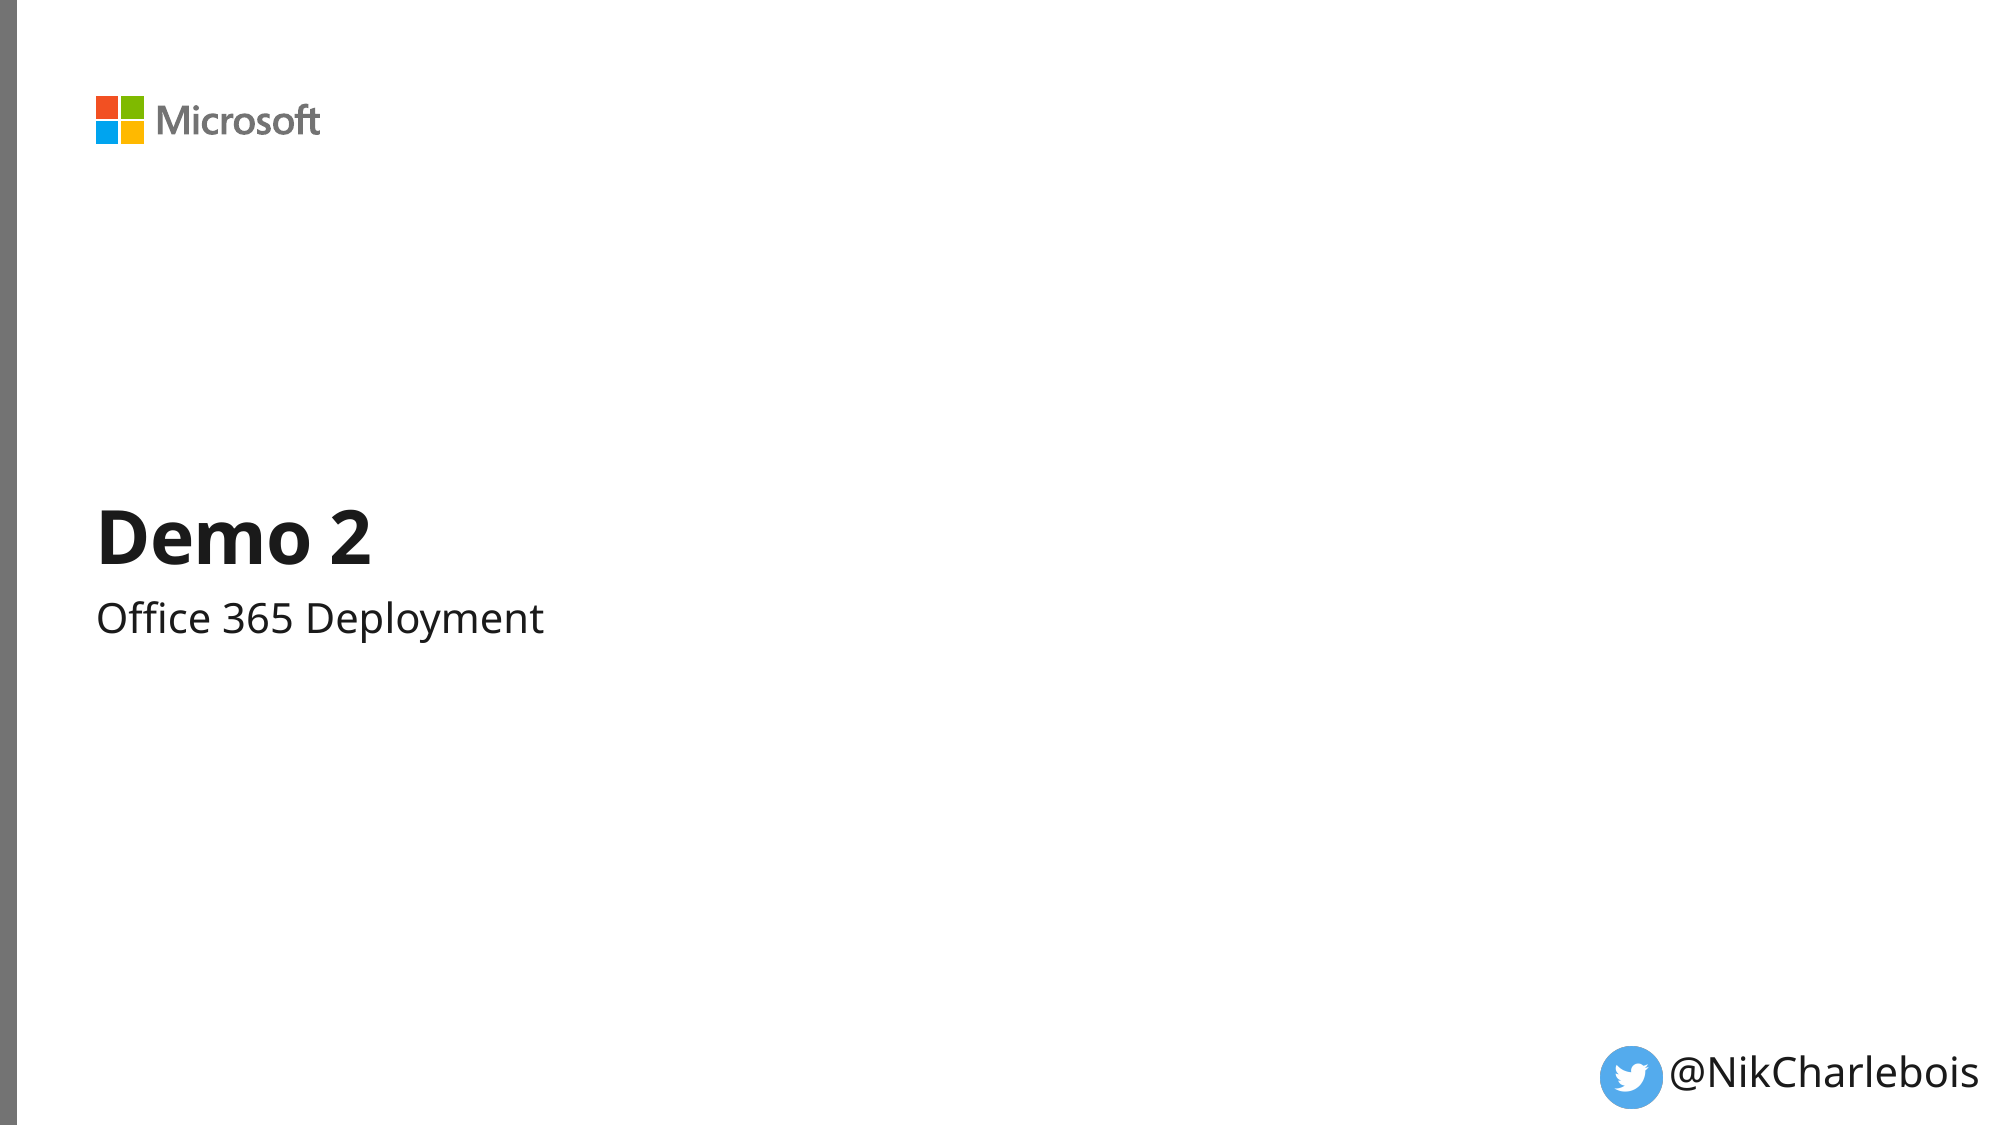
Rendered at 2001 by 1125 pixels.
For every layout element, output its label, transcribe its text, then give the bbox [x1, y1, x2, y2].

list Office 365 Deployment [95, 591, 1596, 643]
title Demo 2 [95, 488, 1596, 580]
picture [1600, 1045, 1663, 1109]
picture [0, 0, 17, 1125]
text_box @NikCharlebois [1668, 1046, 1995, 1097]
